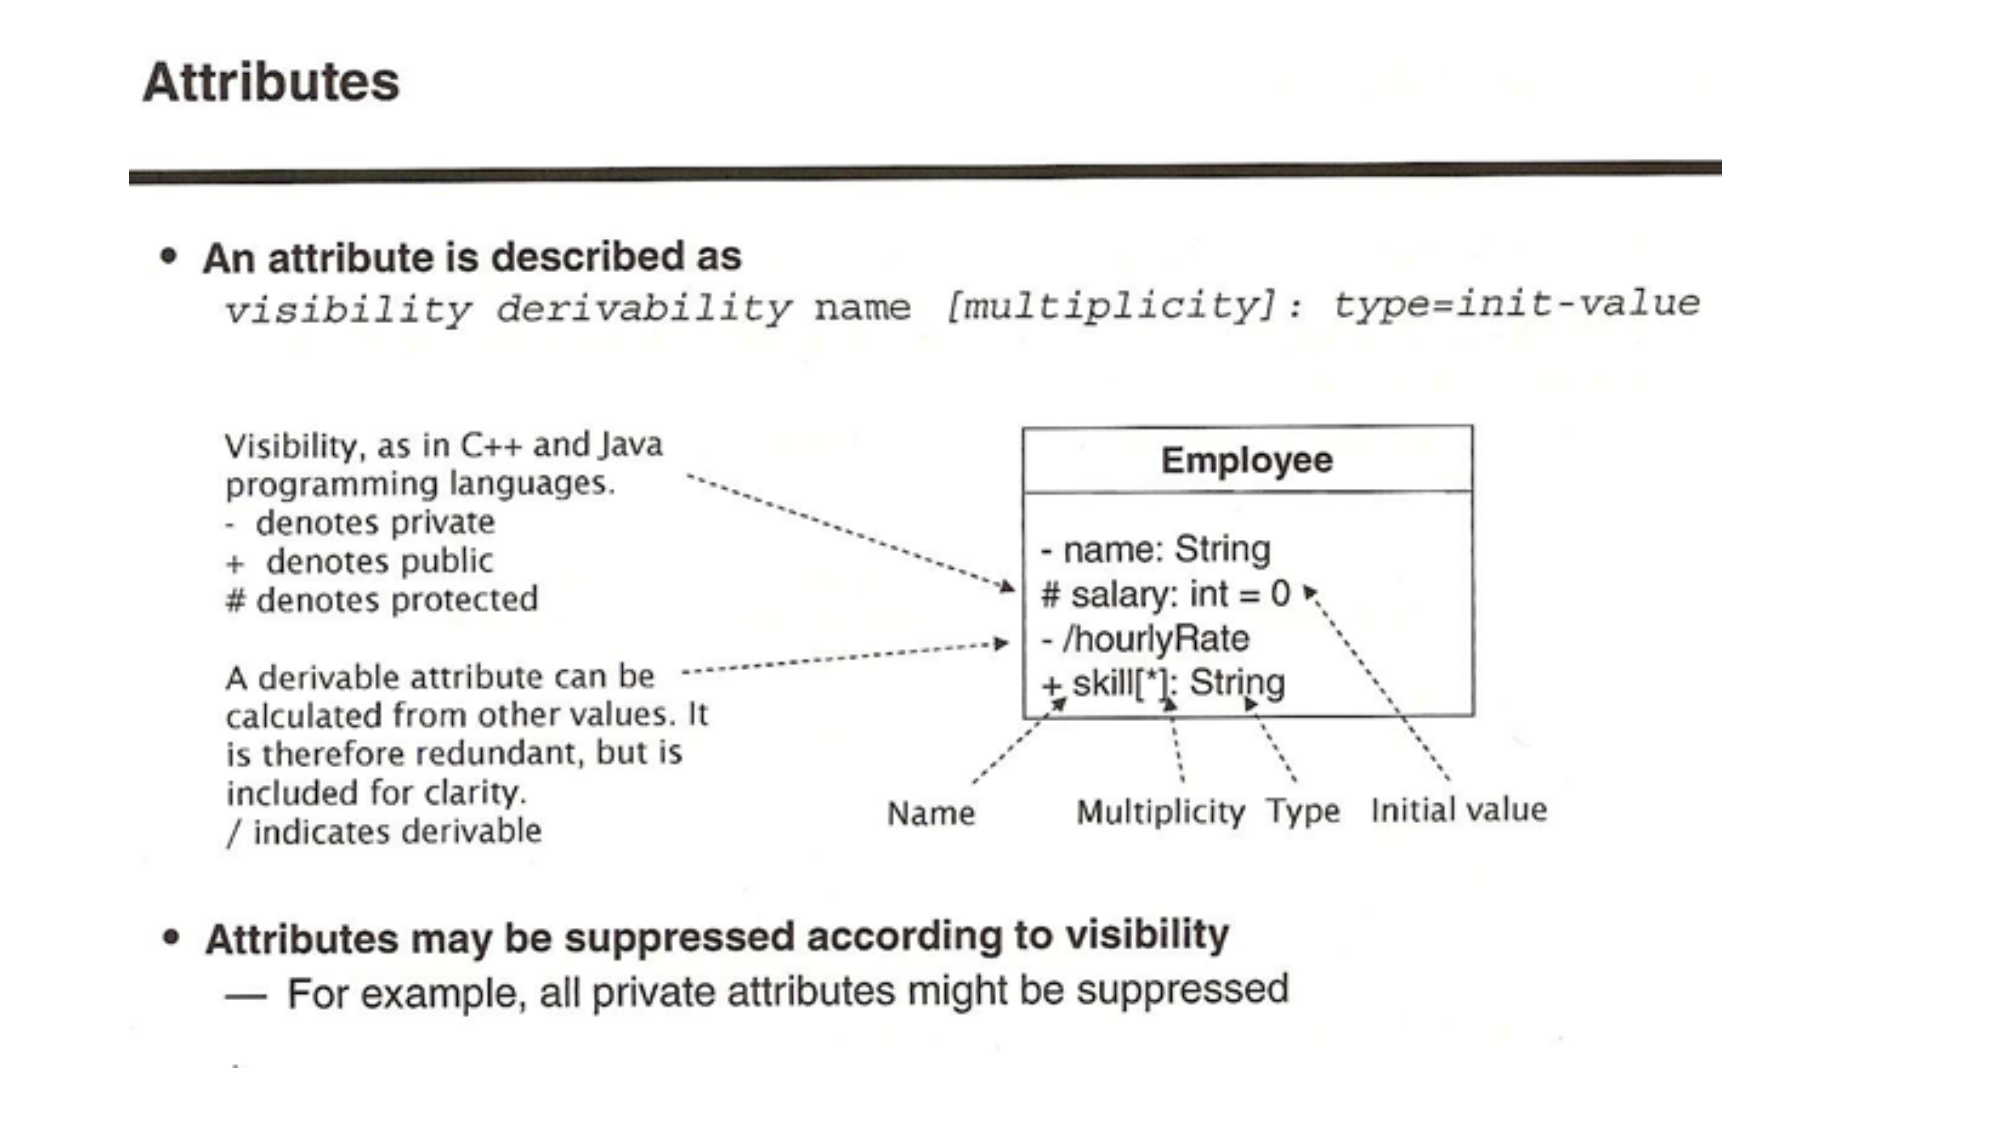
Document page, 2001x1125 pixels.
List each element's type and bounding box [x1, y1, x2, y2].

picture [129, 39, 1722, 1068]
